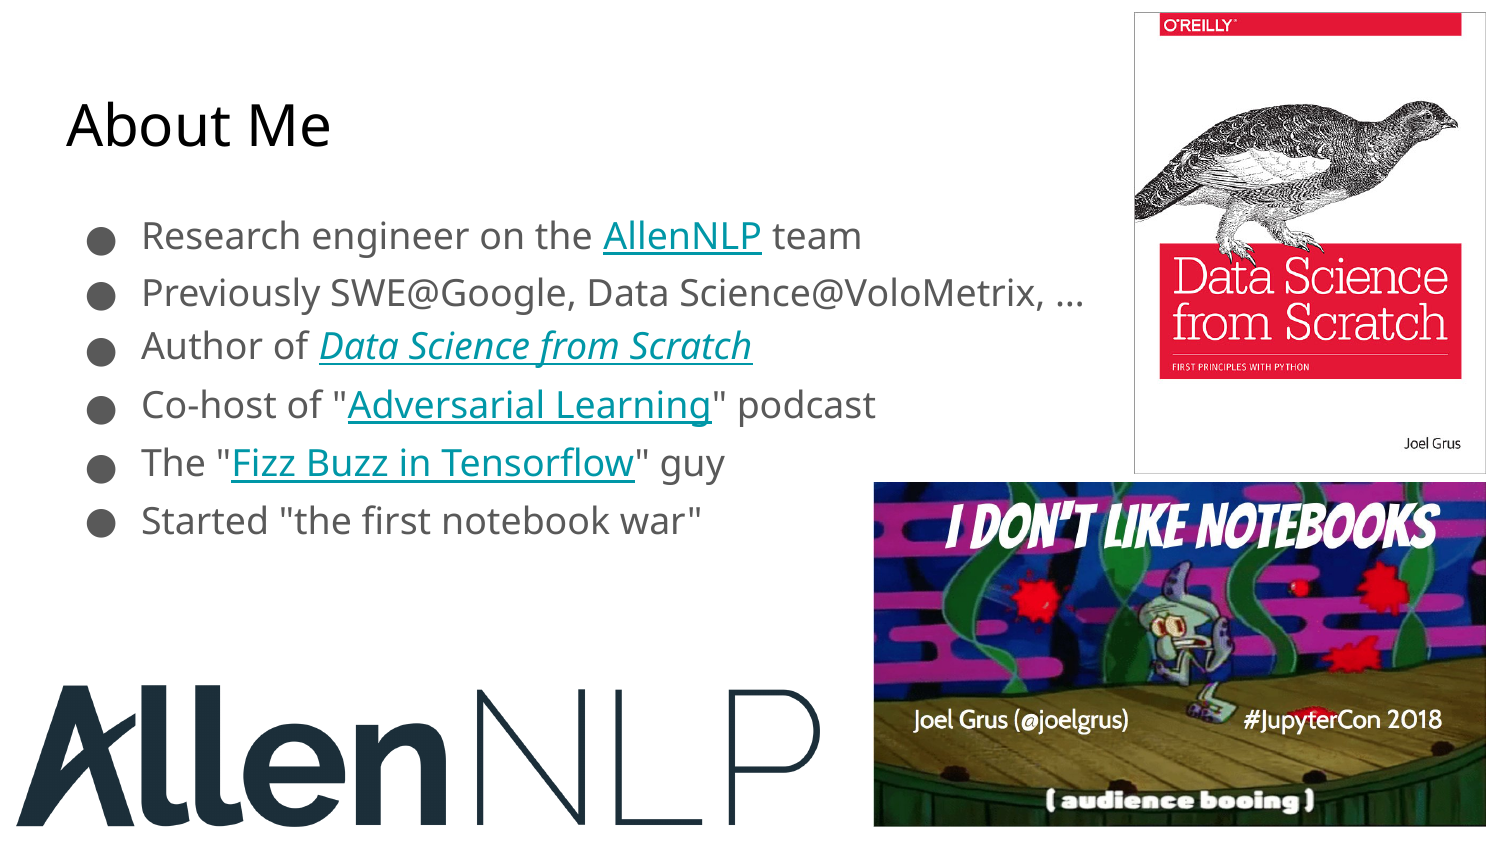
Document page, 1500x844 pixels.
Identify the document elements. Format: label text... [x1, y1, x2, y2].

picture [15, 685, 820, 828]
picture [873, 481, 1487, 828]
picture [1134, 12, 1487, 474]
list Research engineer on the AllenNLP team Previously SWE@Google, Data Science@VoloMetrix, … Author of Data Science from Scratch Co-host of "Adversarial Learning" podcast The "Fizz Buzz in Tensorflow" guy Started "the first notebook war" [51, 189, 1130, 750]
title About Me [51, 72, 1129, 167]
